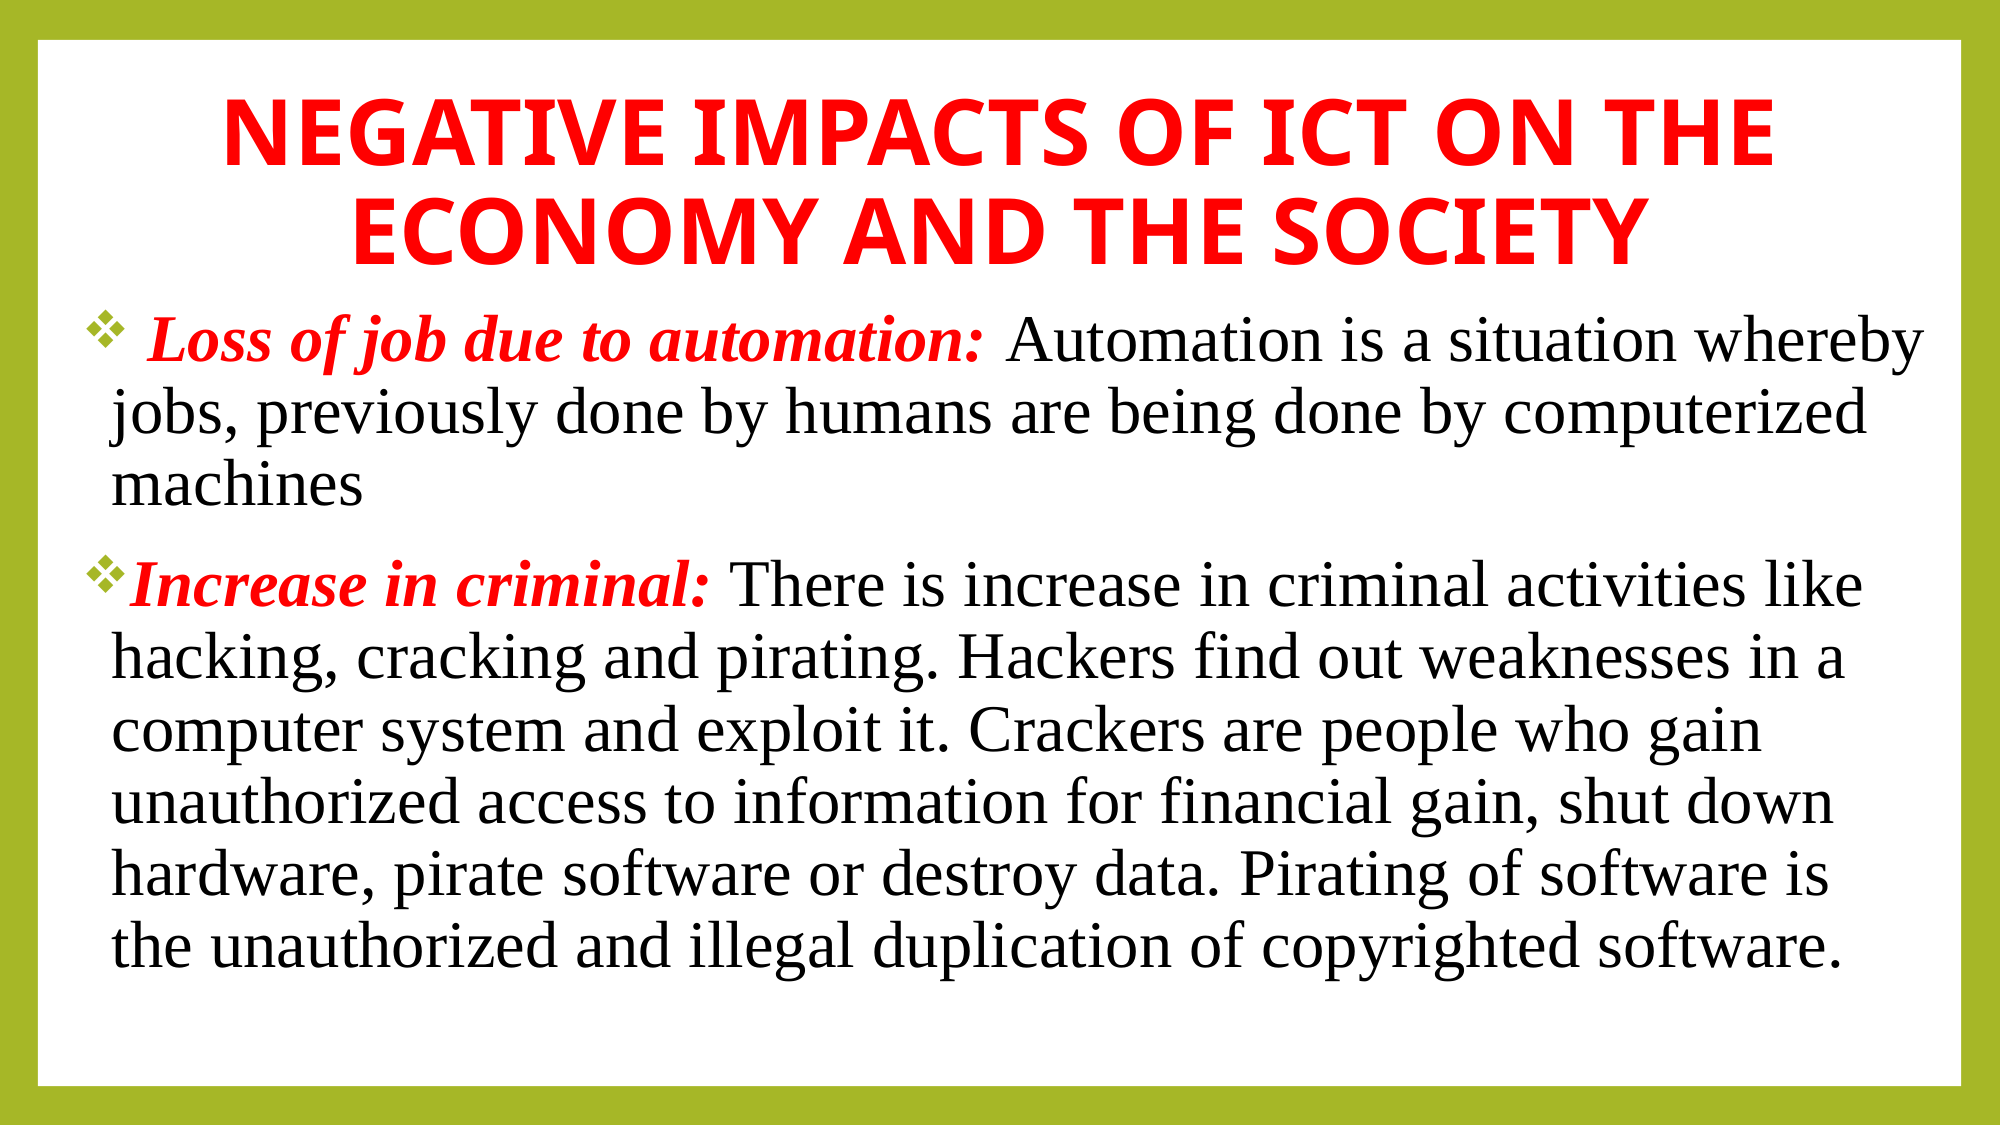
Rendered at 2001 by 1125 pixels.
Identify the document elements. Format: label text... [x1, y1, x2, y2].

title NEGATIVE IMPACTS OF ICT ON THE ECONOMY AND THE SOCIETY [189, 73, 1810, 296]
list Loss of job due to automation: Automation is a situation whereby jobs, previously done by humans are being done by computerized machines Increase in criminal: There is increase in criminal activities like hacking, cracking and pirating. Hackers find out weaknesses in a computer system and exploit it. Crackers are people who gain unauthorized access to information for financial gain, shut down hardware, pirate software or destroy data. Pirating of software is the unauthorized and illegal duplication of copyrighted software. [59, 296, 1947, 1037]
